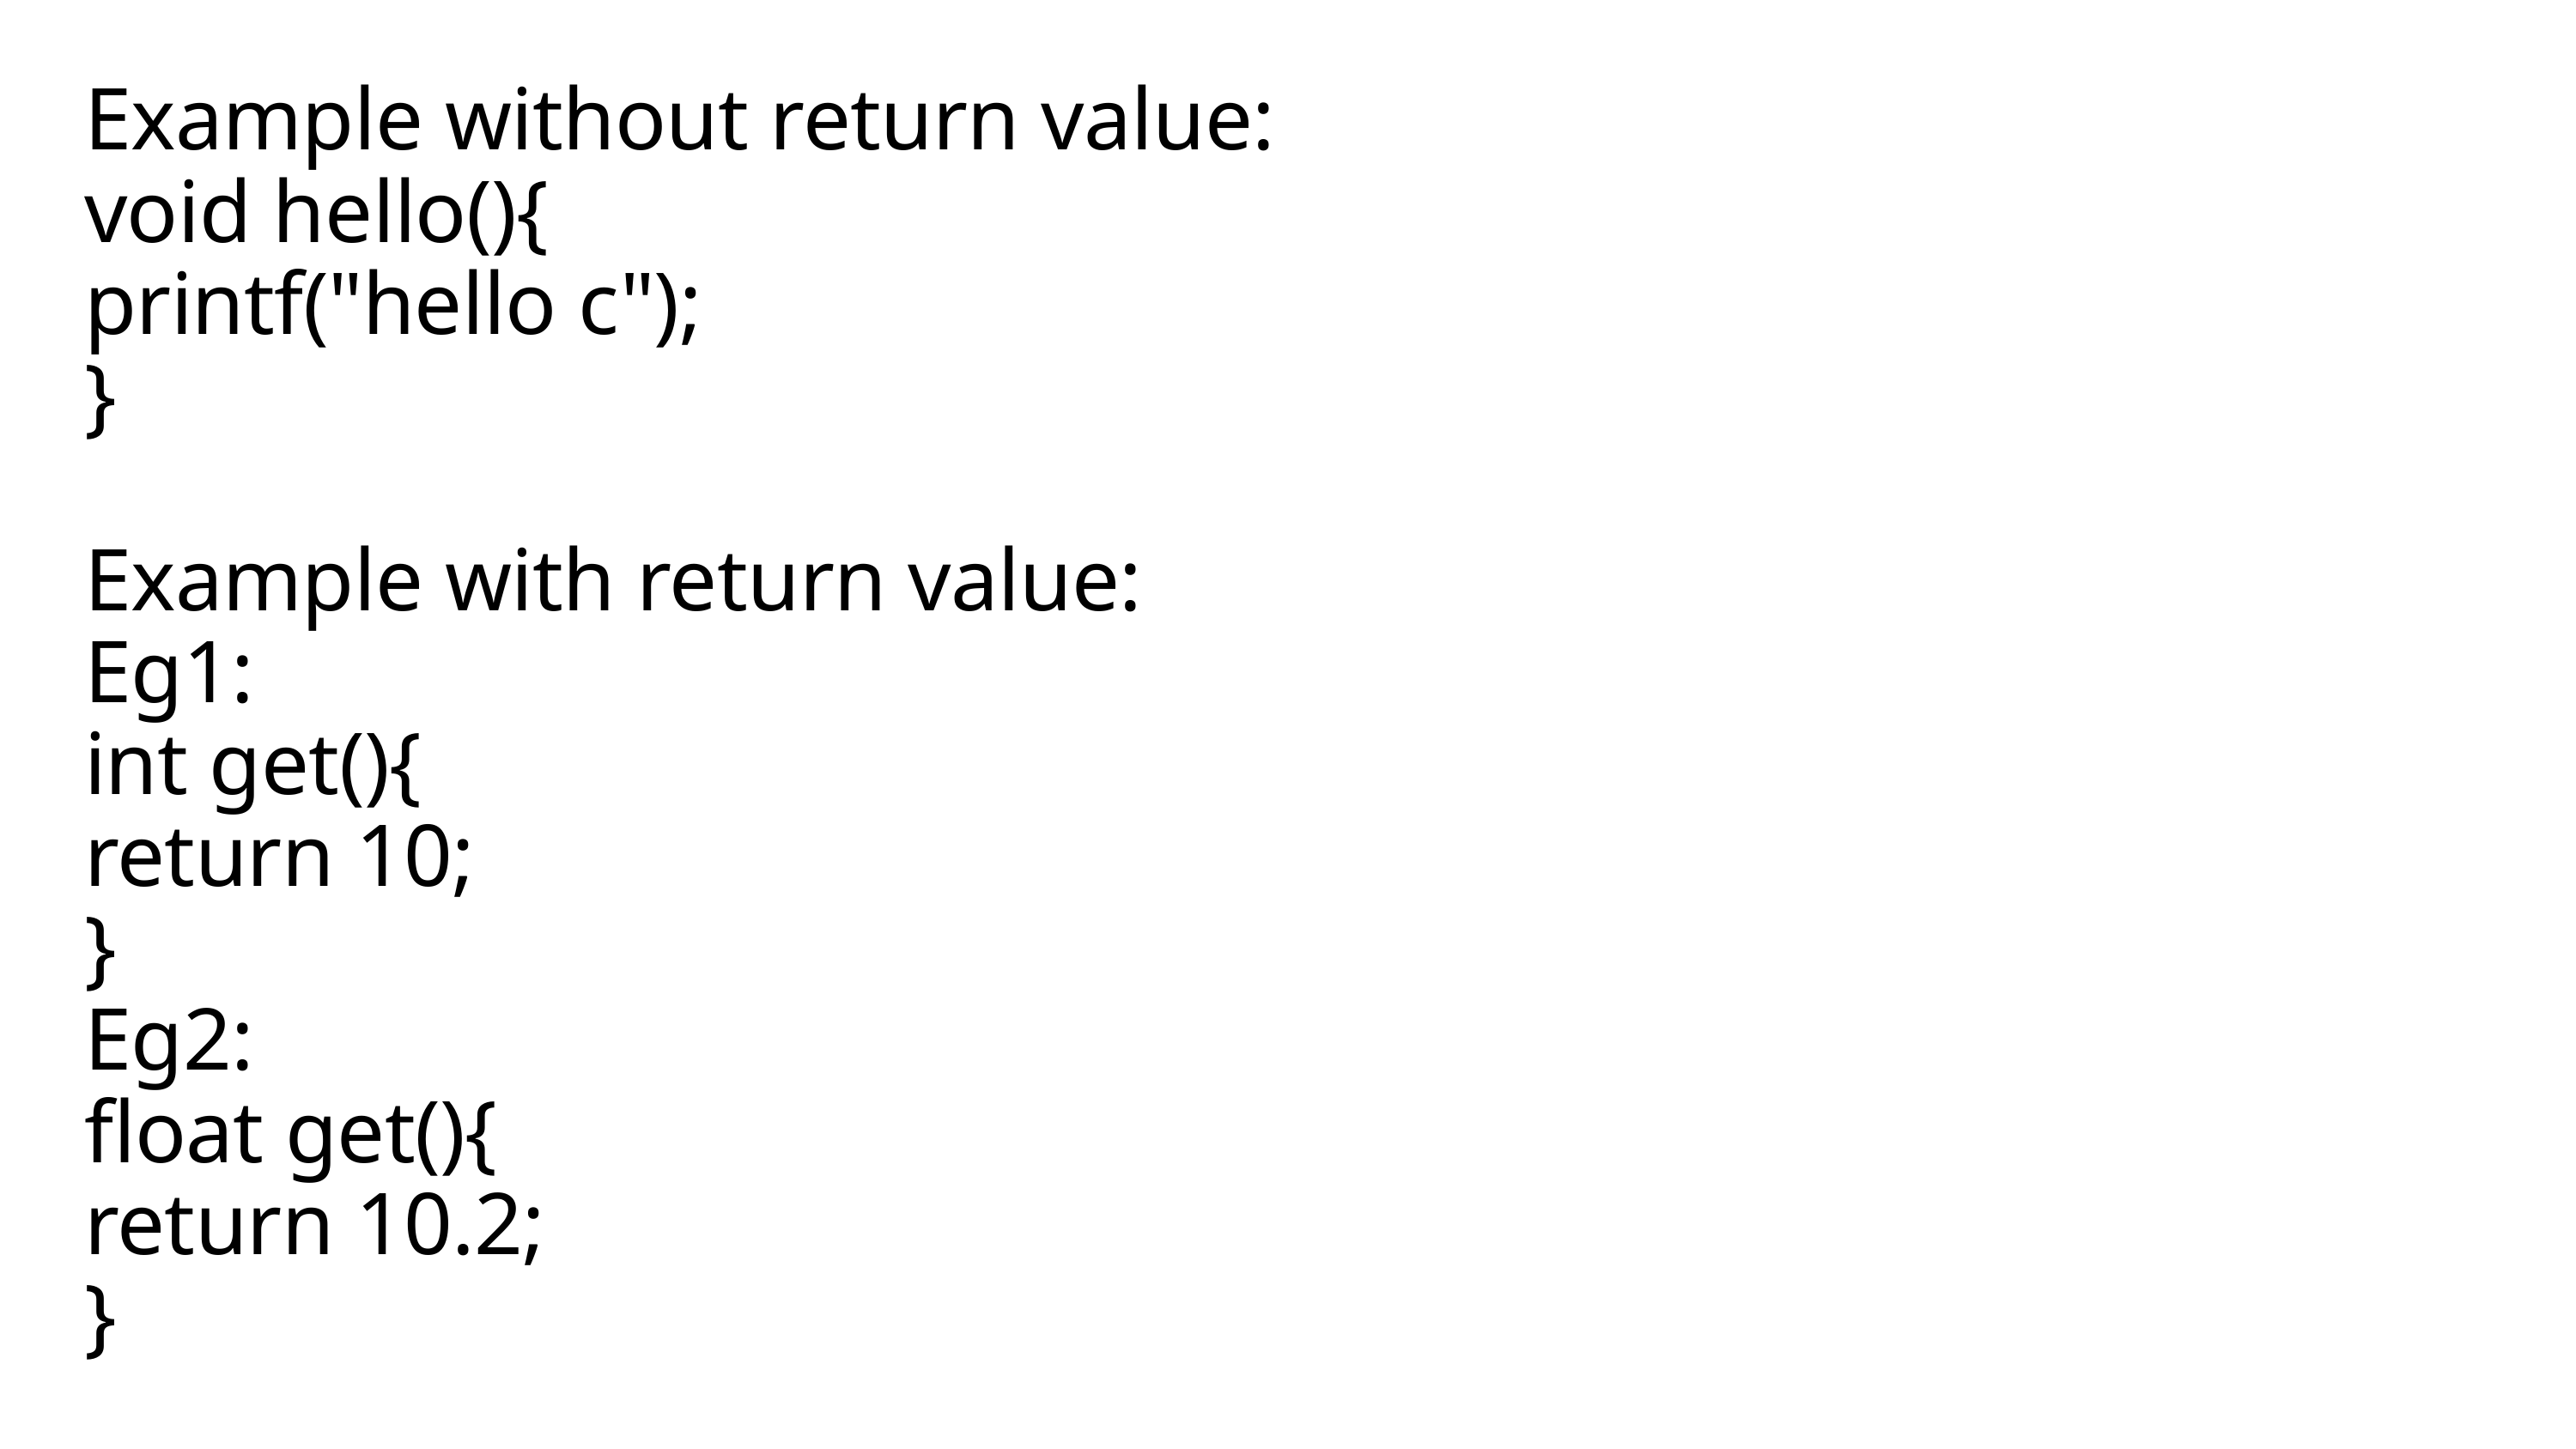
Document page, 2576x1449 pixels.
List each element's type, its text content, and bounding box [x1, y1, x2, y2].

text_box Example without return value: void hello(){ printf("hello c"); } Example with return value: Eg1: int get(){ return 10; } Eg2: float get(){ return 10.2; } [84, 75, 2492, 1364]
